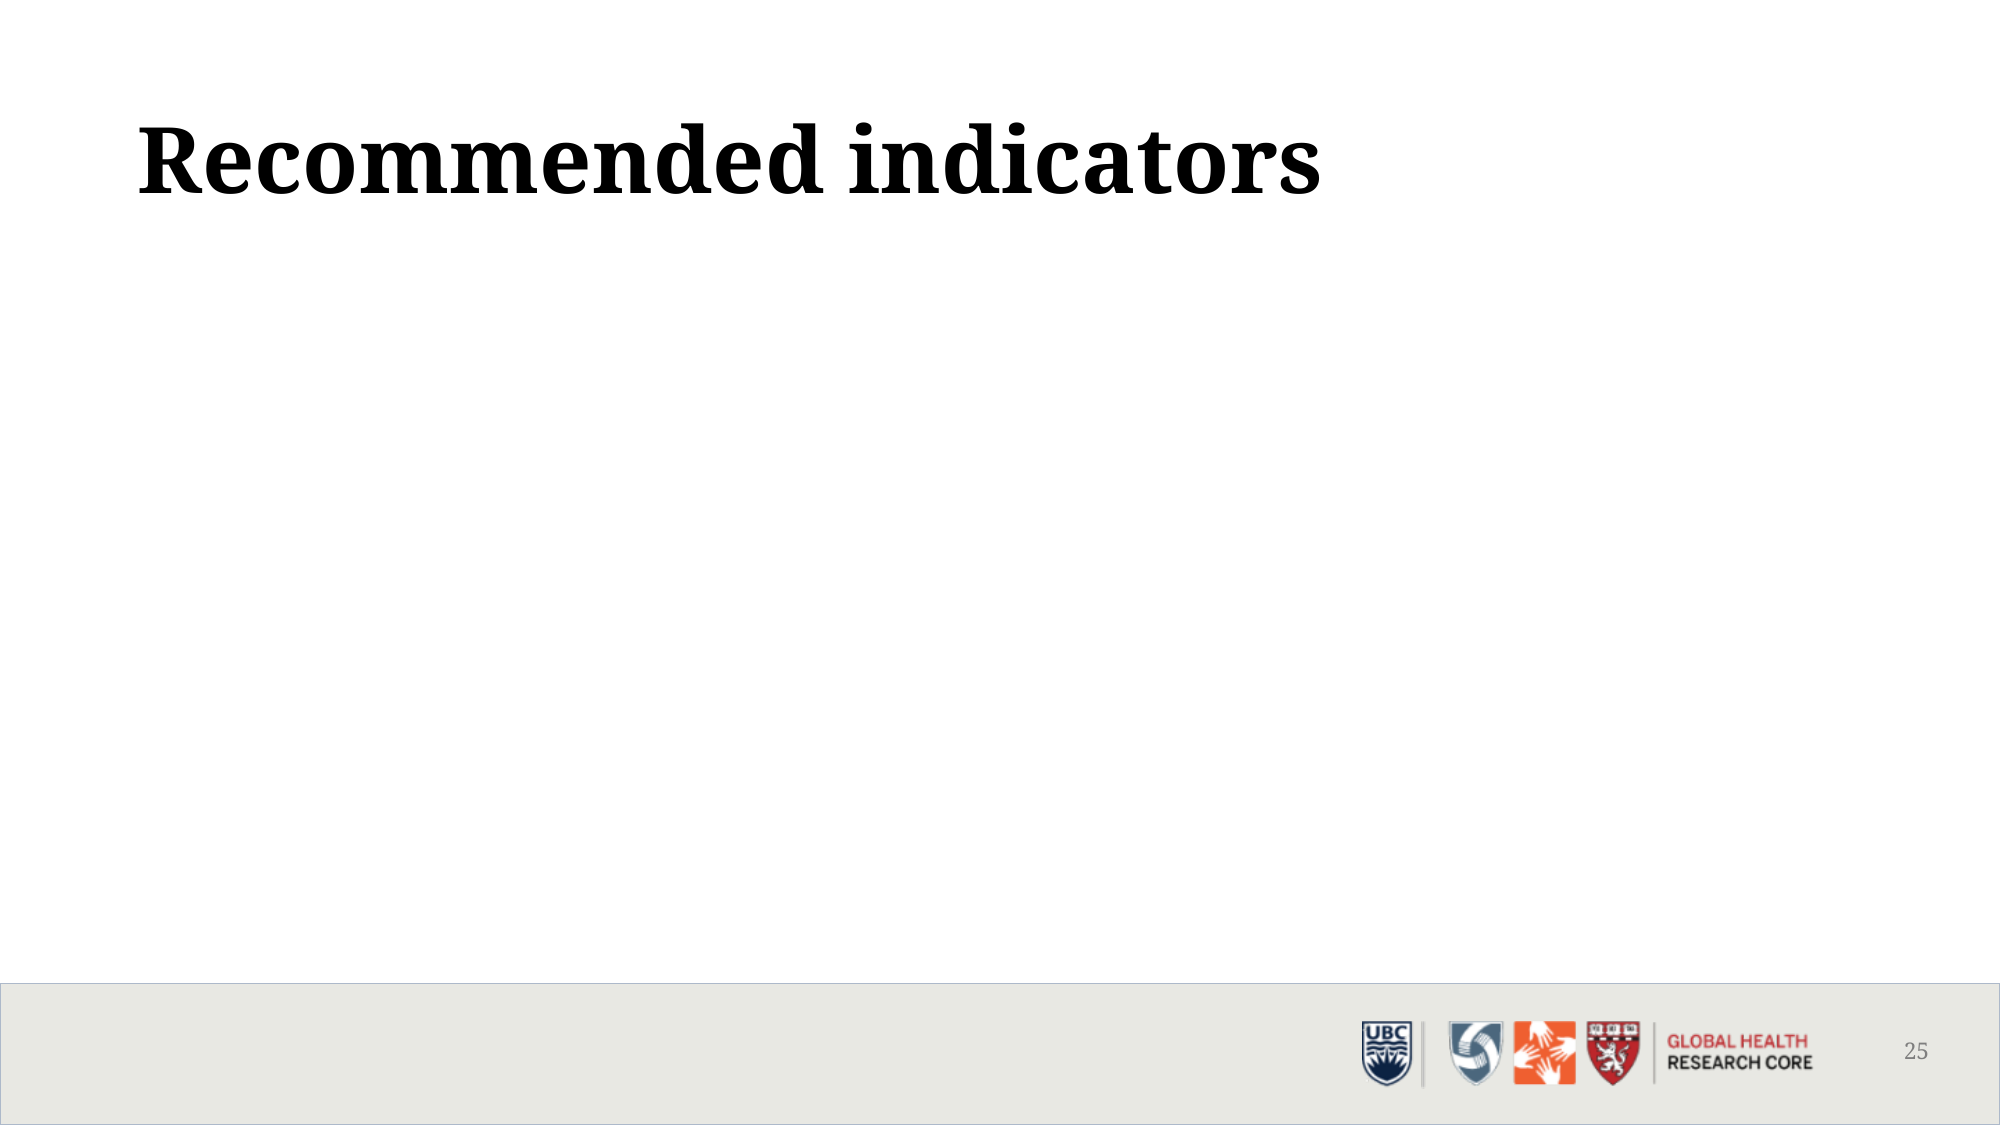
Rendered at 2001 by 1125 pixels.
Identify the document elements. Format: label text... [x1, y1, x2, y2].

picture [1362, 1021, 1859, 1114]
title Recommended indicators [137, 59, 1863, 221]
